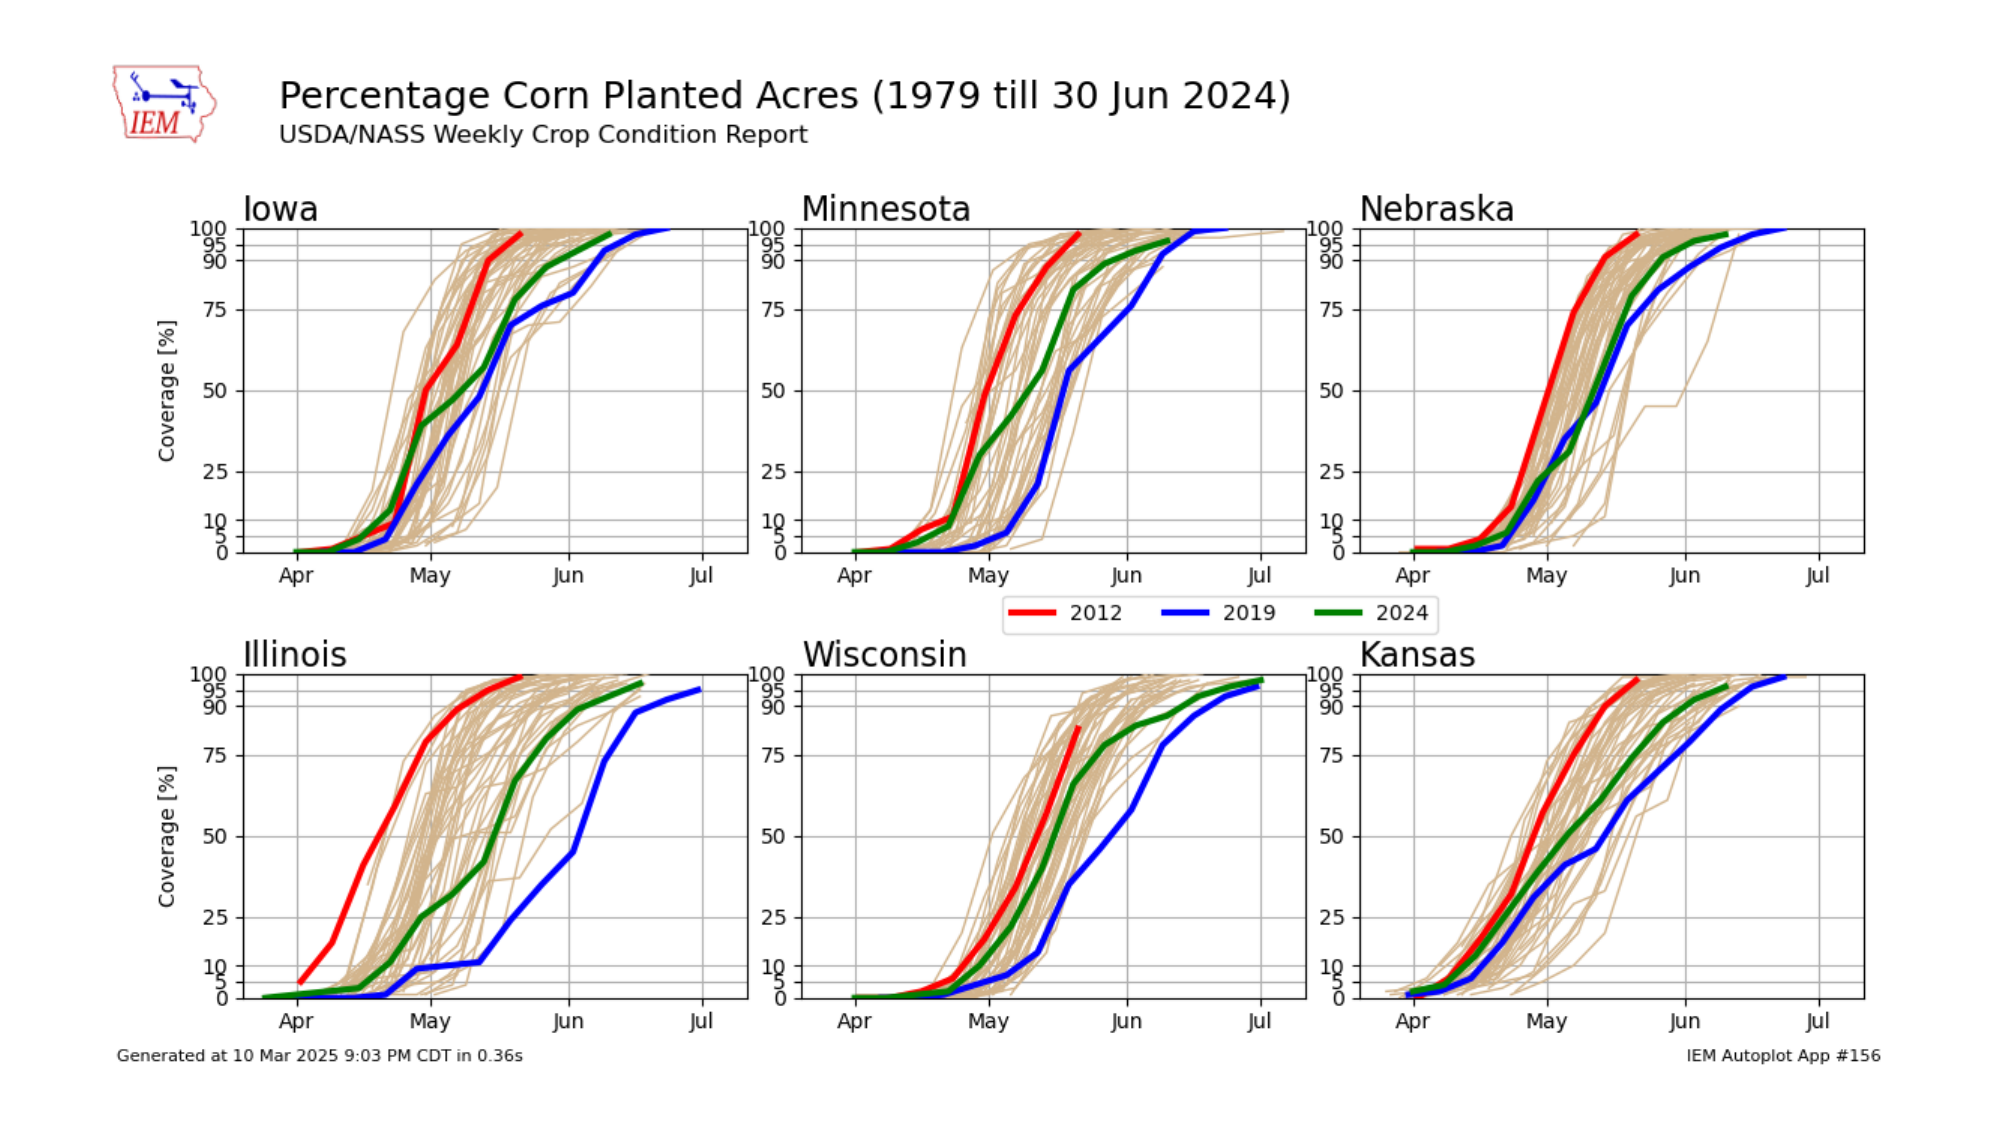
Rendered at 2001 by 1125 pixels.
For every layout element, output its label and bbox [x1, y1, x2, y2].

picture [99, 55, 1901, 1070]
